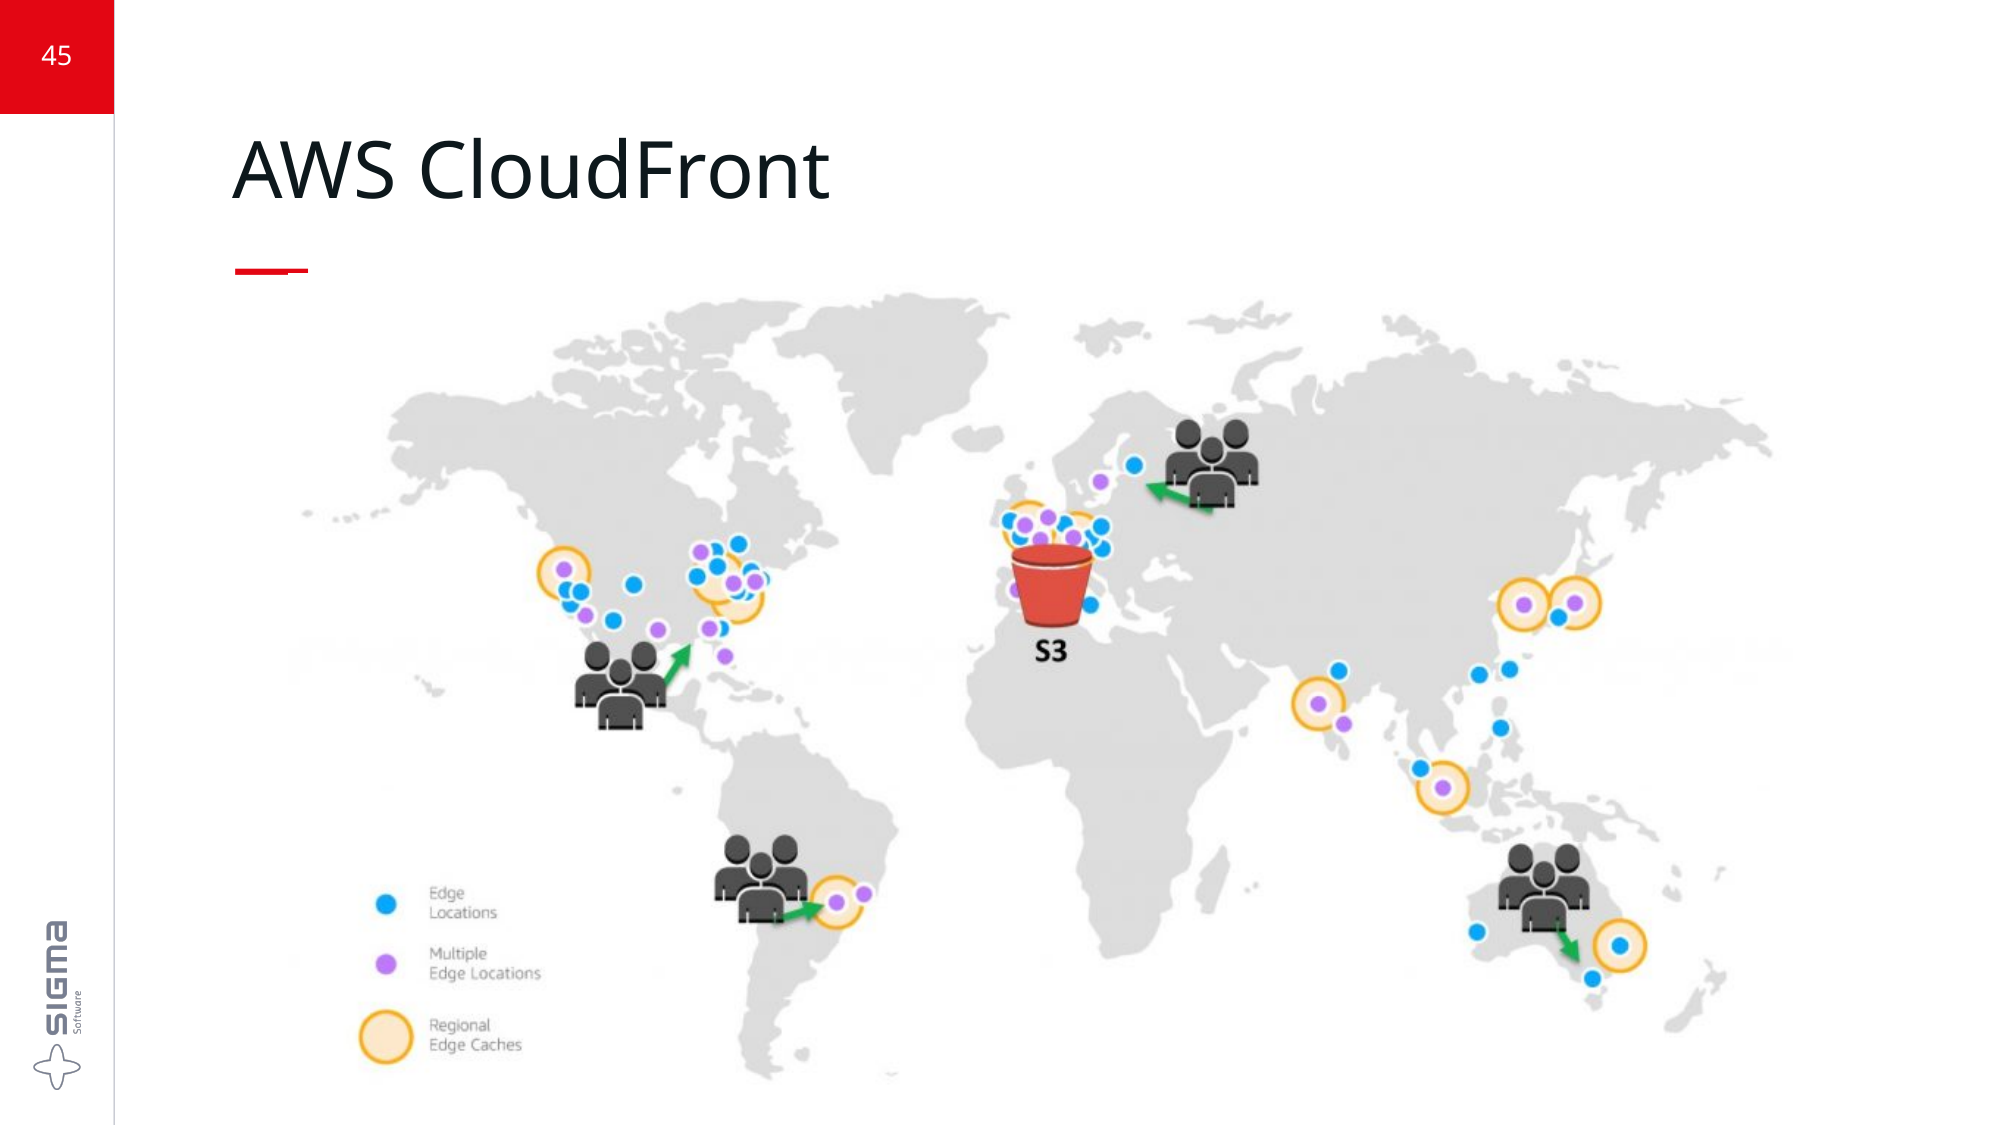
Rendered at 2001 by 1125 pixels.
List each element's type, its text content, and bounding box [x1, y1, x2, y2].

slide_number 45 [0, 0, 114, 114]
picture [34, 922, 81, 1090]
title AWS CloudFront — [232, 119, 1886, 312]
picture [288, 273, 1793, 1095]
